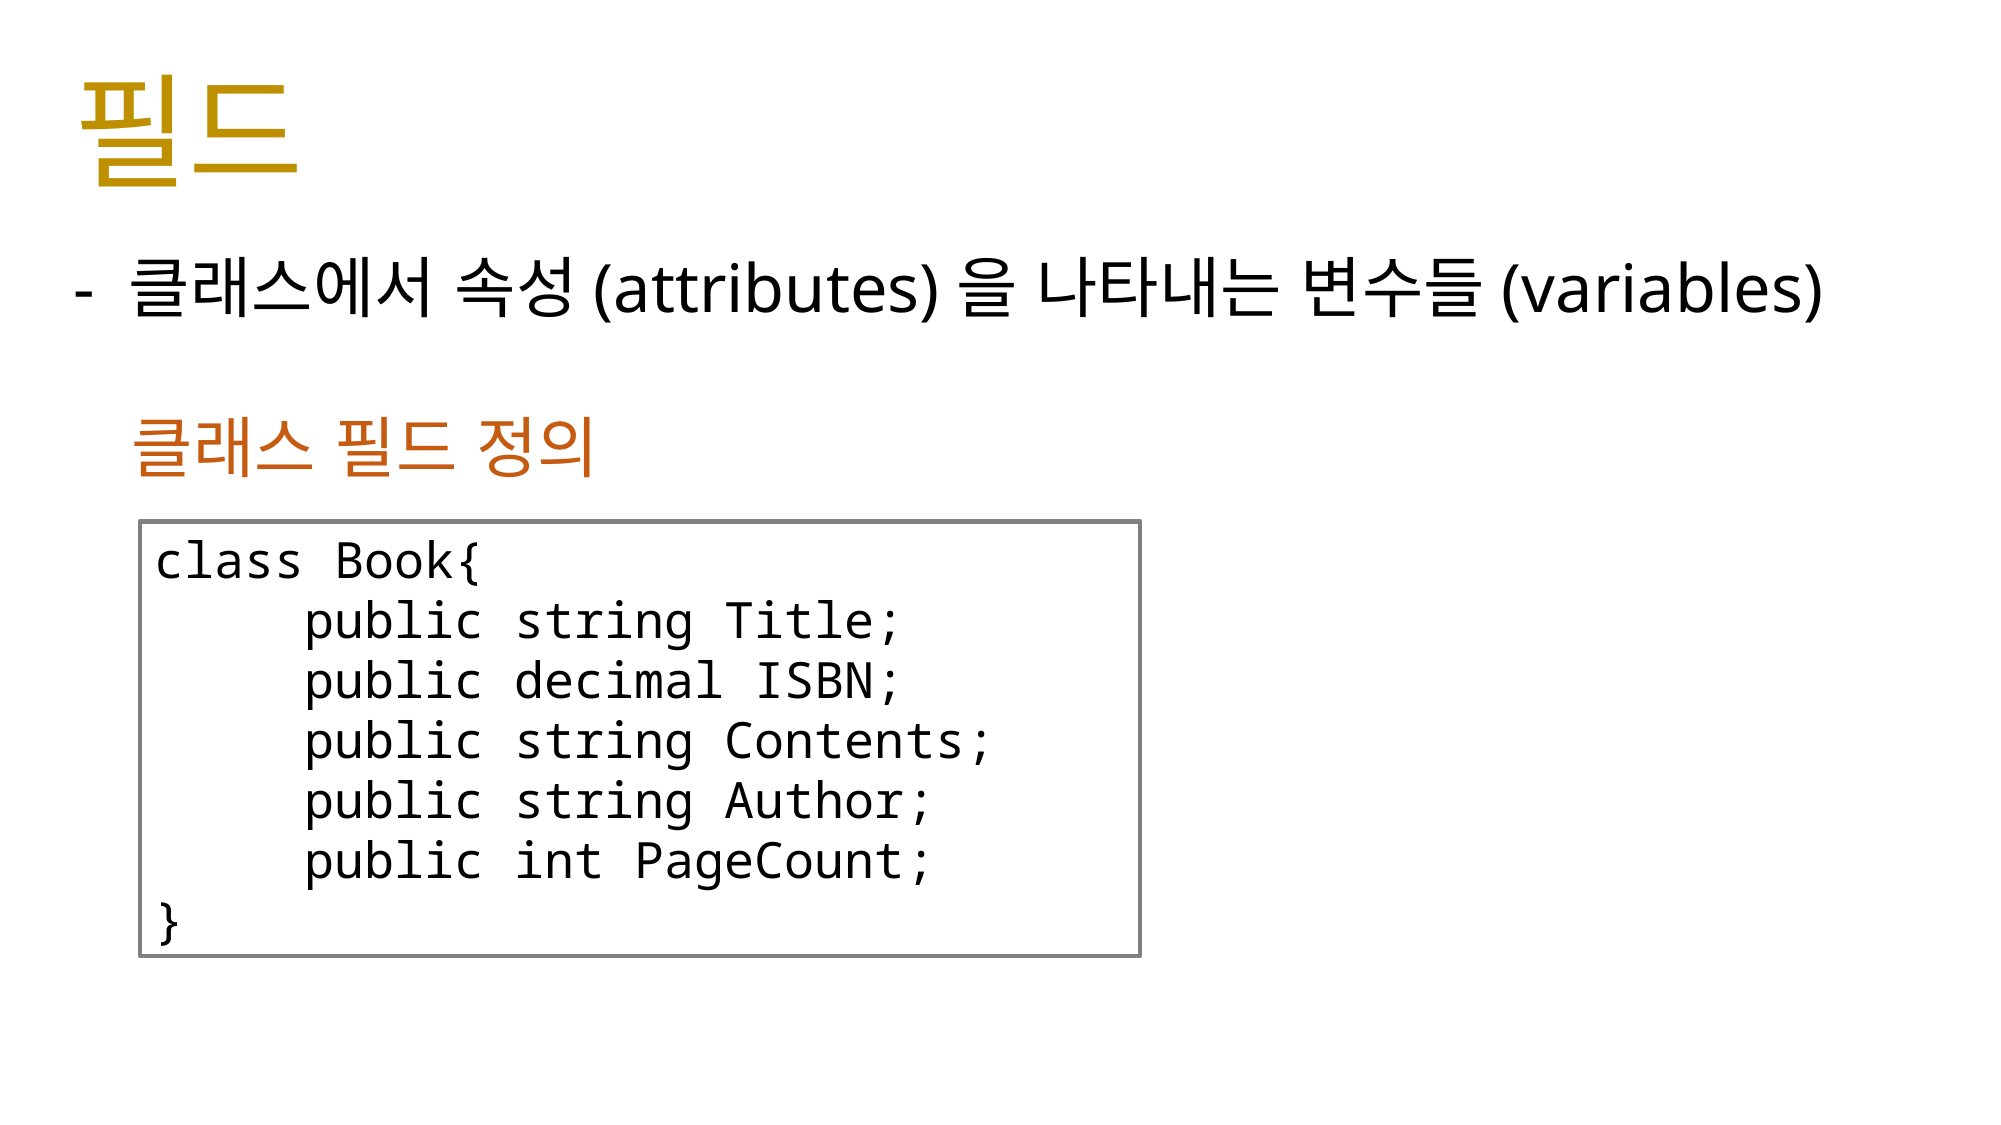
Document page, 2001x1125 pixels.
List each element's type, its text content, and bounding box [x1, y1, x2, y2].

text_box class Book{ public string Title; public decimal ISBN; public string Contents; public string Author; public int PageCount; } [140, 521, 1140, 957]
list - 클래스에서 속성(attributes)을 나타내는 변수들(variables) [59, 246, 1904, 961]
text_box 클래스 필드 정의 [117, 398, 1784, 494]
title 필드 [59, 29, 1784, 246]
